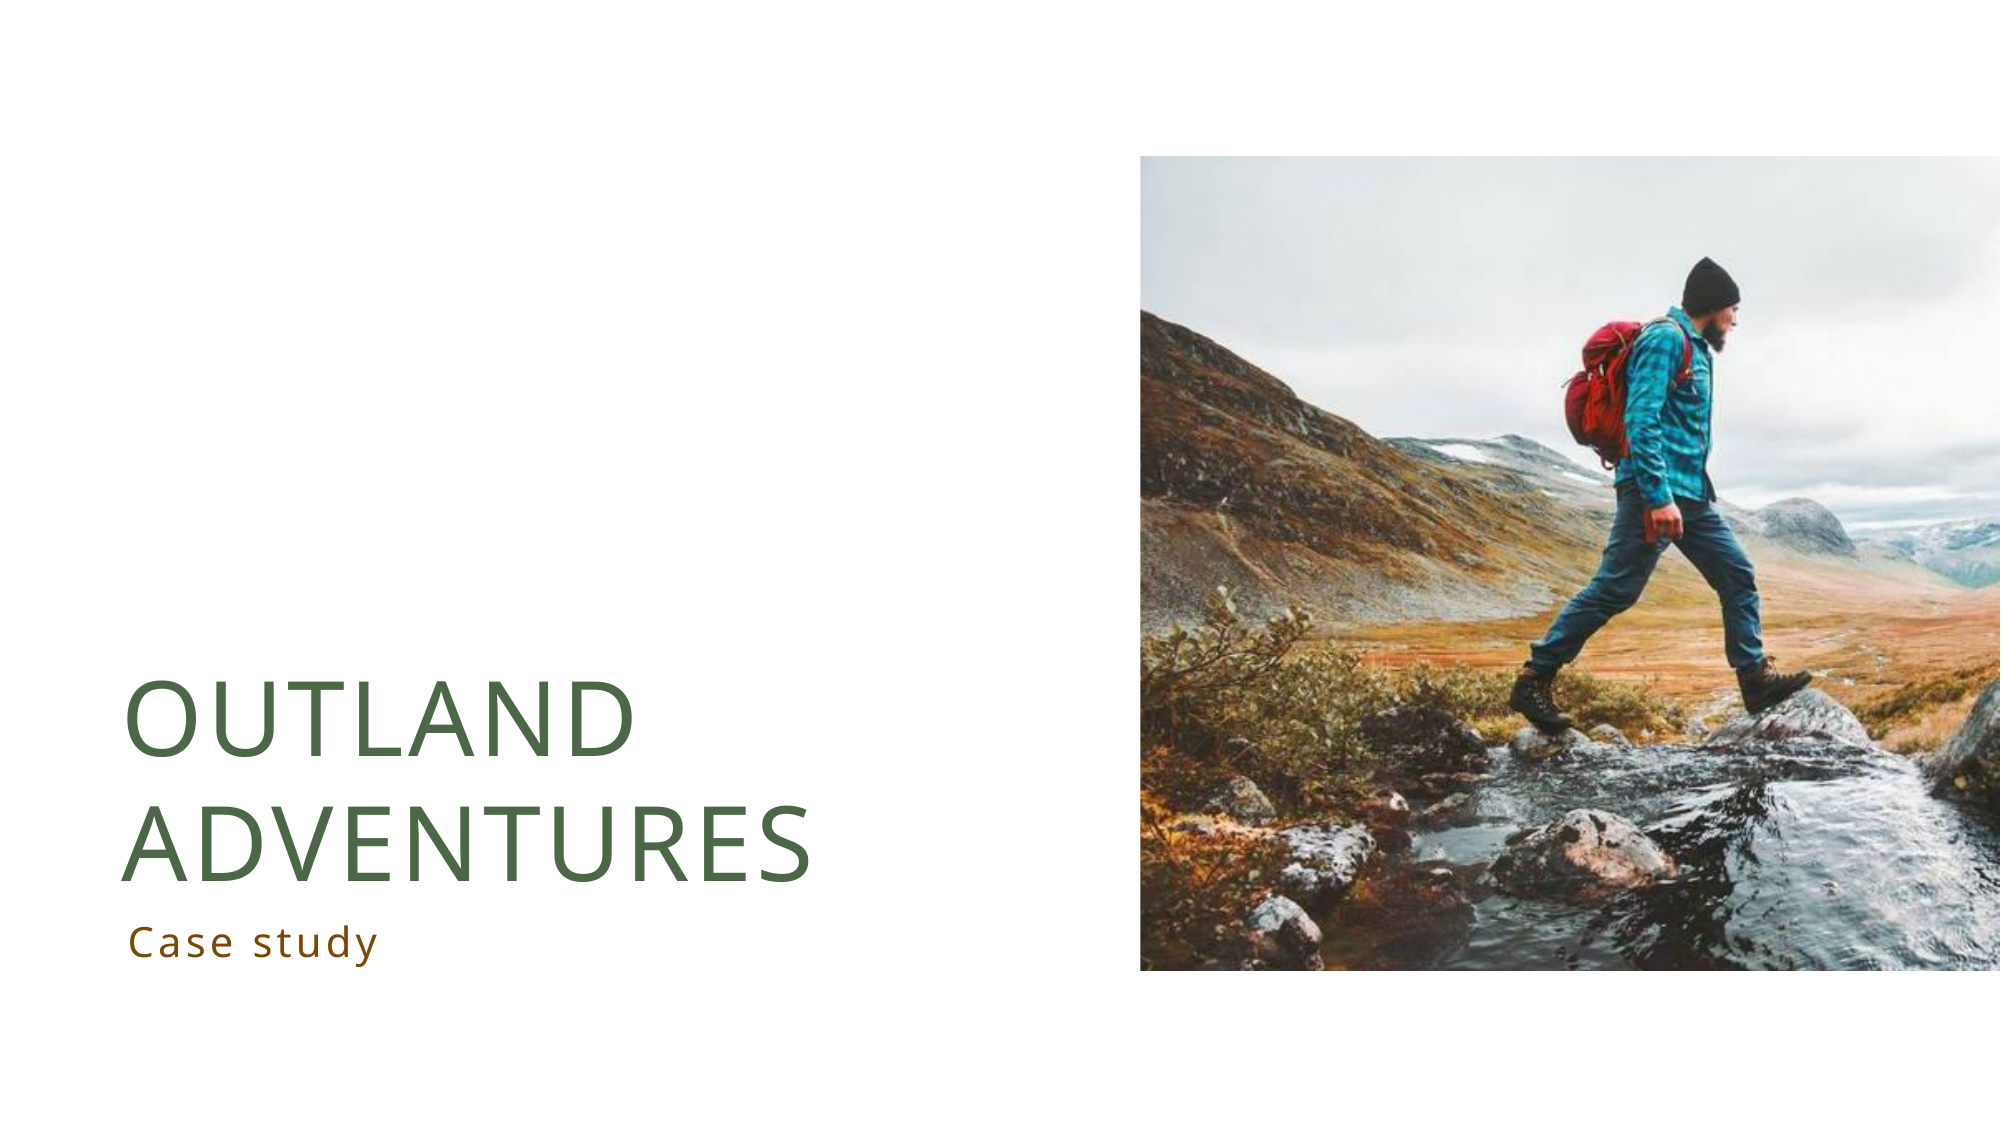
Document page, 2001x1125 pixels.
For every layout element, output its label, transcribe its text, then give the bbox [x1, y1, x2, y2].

title Outland Adventures [106, 440, 973, 910]
picture [1140, 155, 2000, 971]
list Case study [112, 913, 979, 1015]
